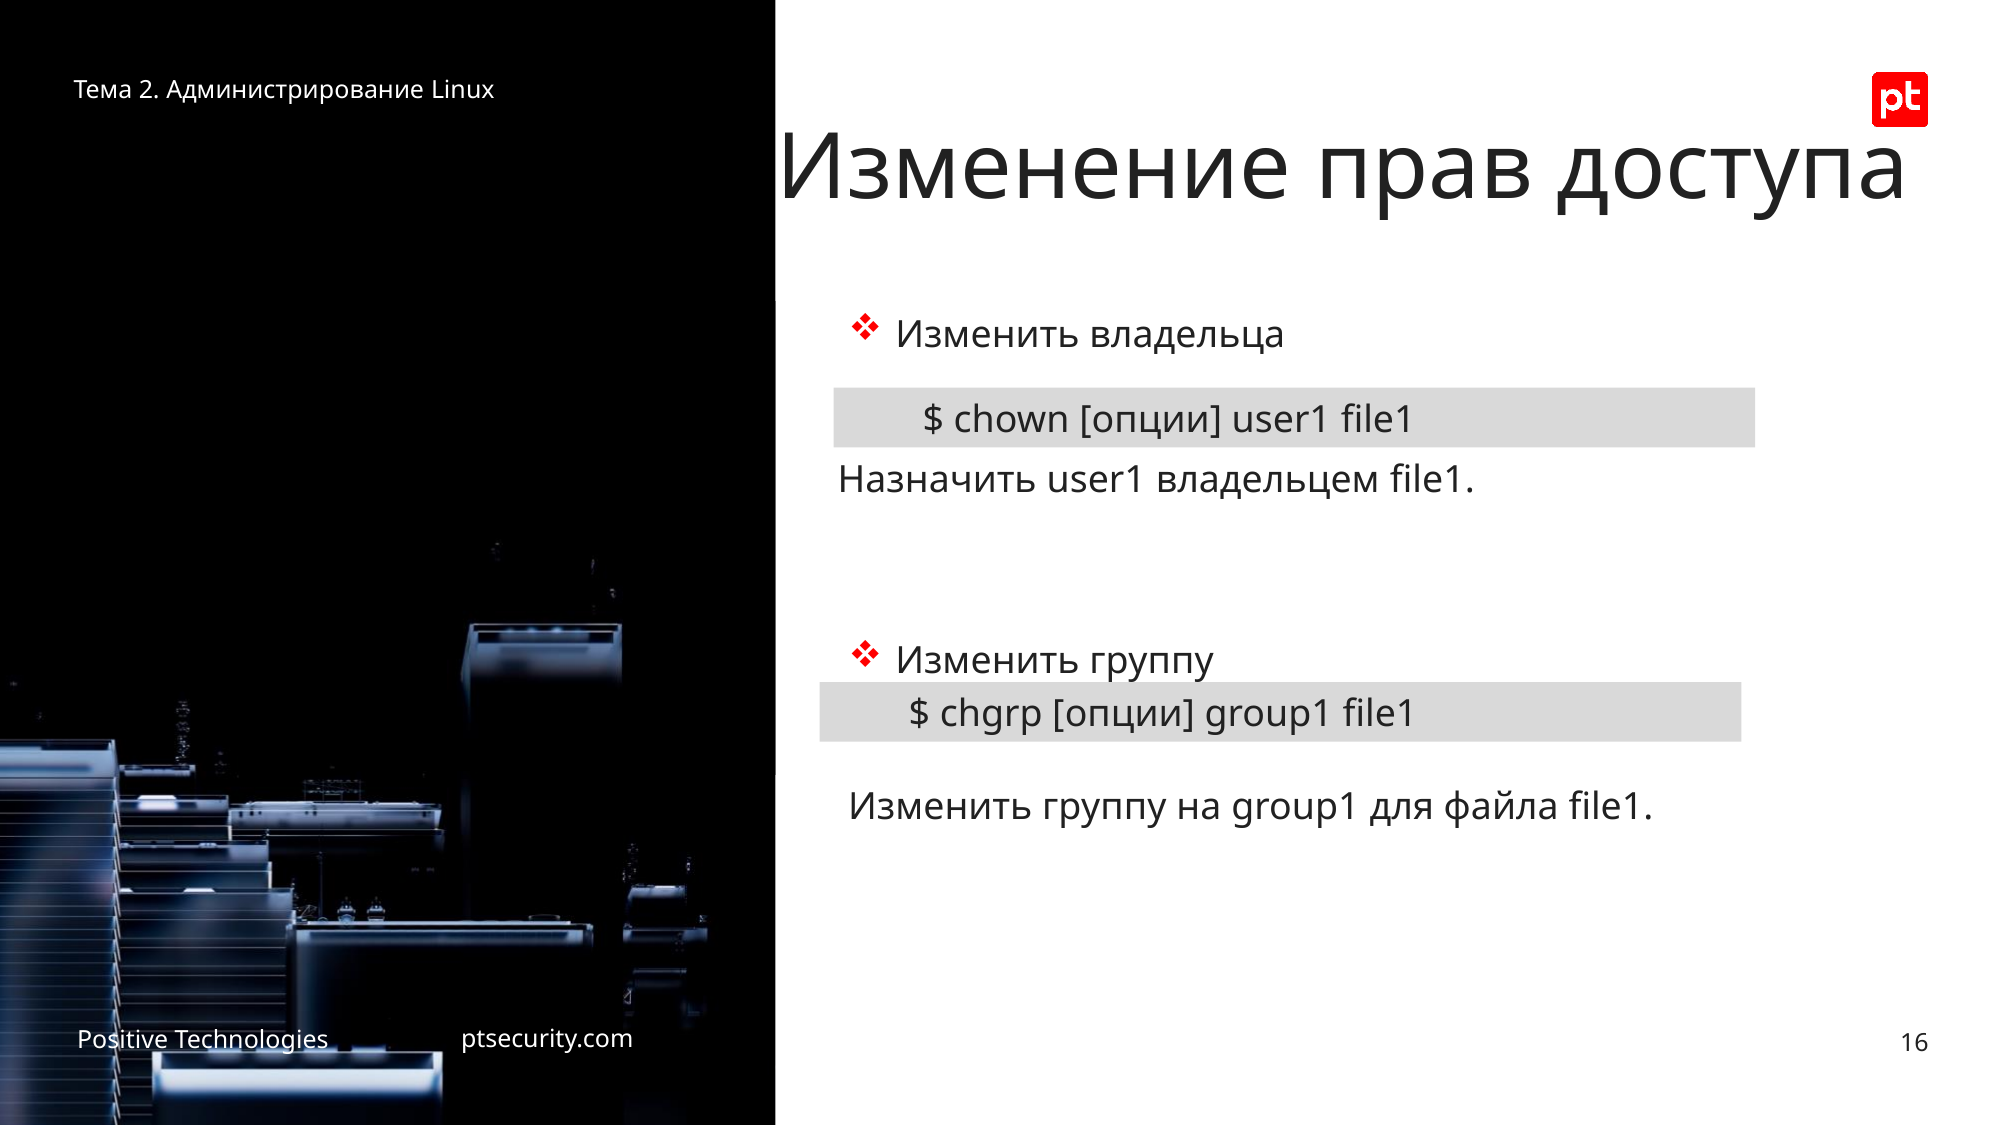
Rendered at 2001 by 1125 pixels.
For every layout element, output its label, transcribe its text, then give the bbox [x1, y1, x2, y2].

text_box Изменить группу на group1 для файла file1. [833, 774, 1728, 835]
text_box Изменение прав доступа [761, 109, 1944, 276]
text_box $ сhown [опции] user1 file1 [833, 387, 1756, 448]
text_box Назначить user1 владельцем file1. [781, 448, 1609, 508]
list Изменить владельца [833, 302, 1756, 387]
picture [0, 301, 776, 1125]
list Изменить группу [833, 628, 1756, 714]
list Тема 2. Администрирование Linux [58, 50, 555, 126]
text_box $ сhgrp [опции] group1 file1 [819, 682, 1742, 742]
slide_number 16 [1608, 1013, 1944, 1074]
picture [1872, 72, 1928, 109]
